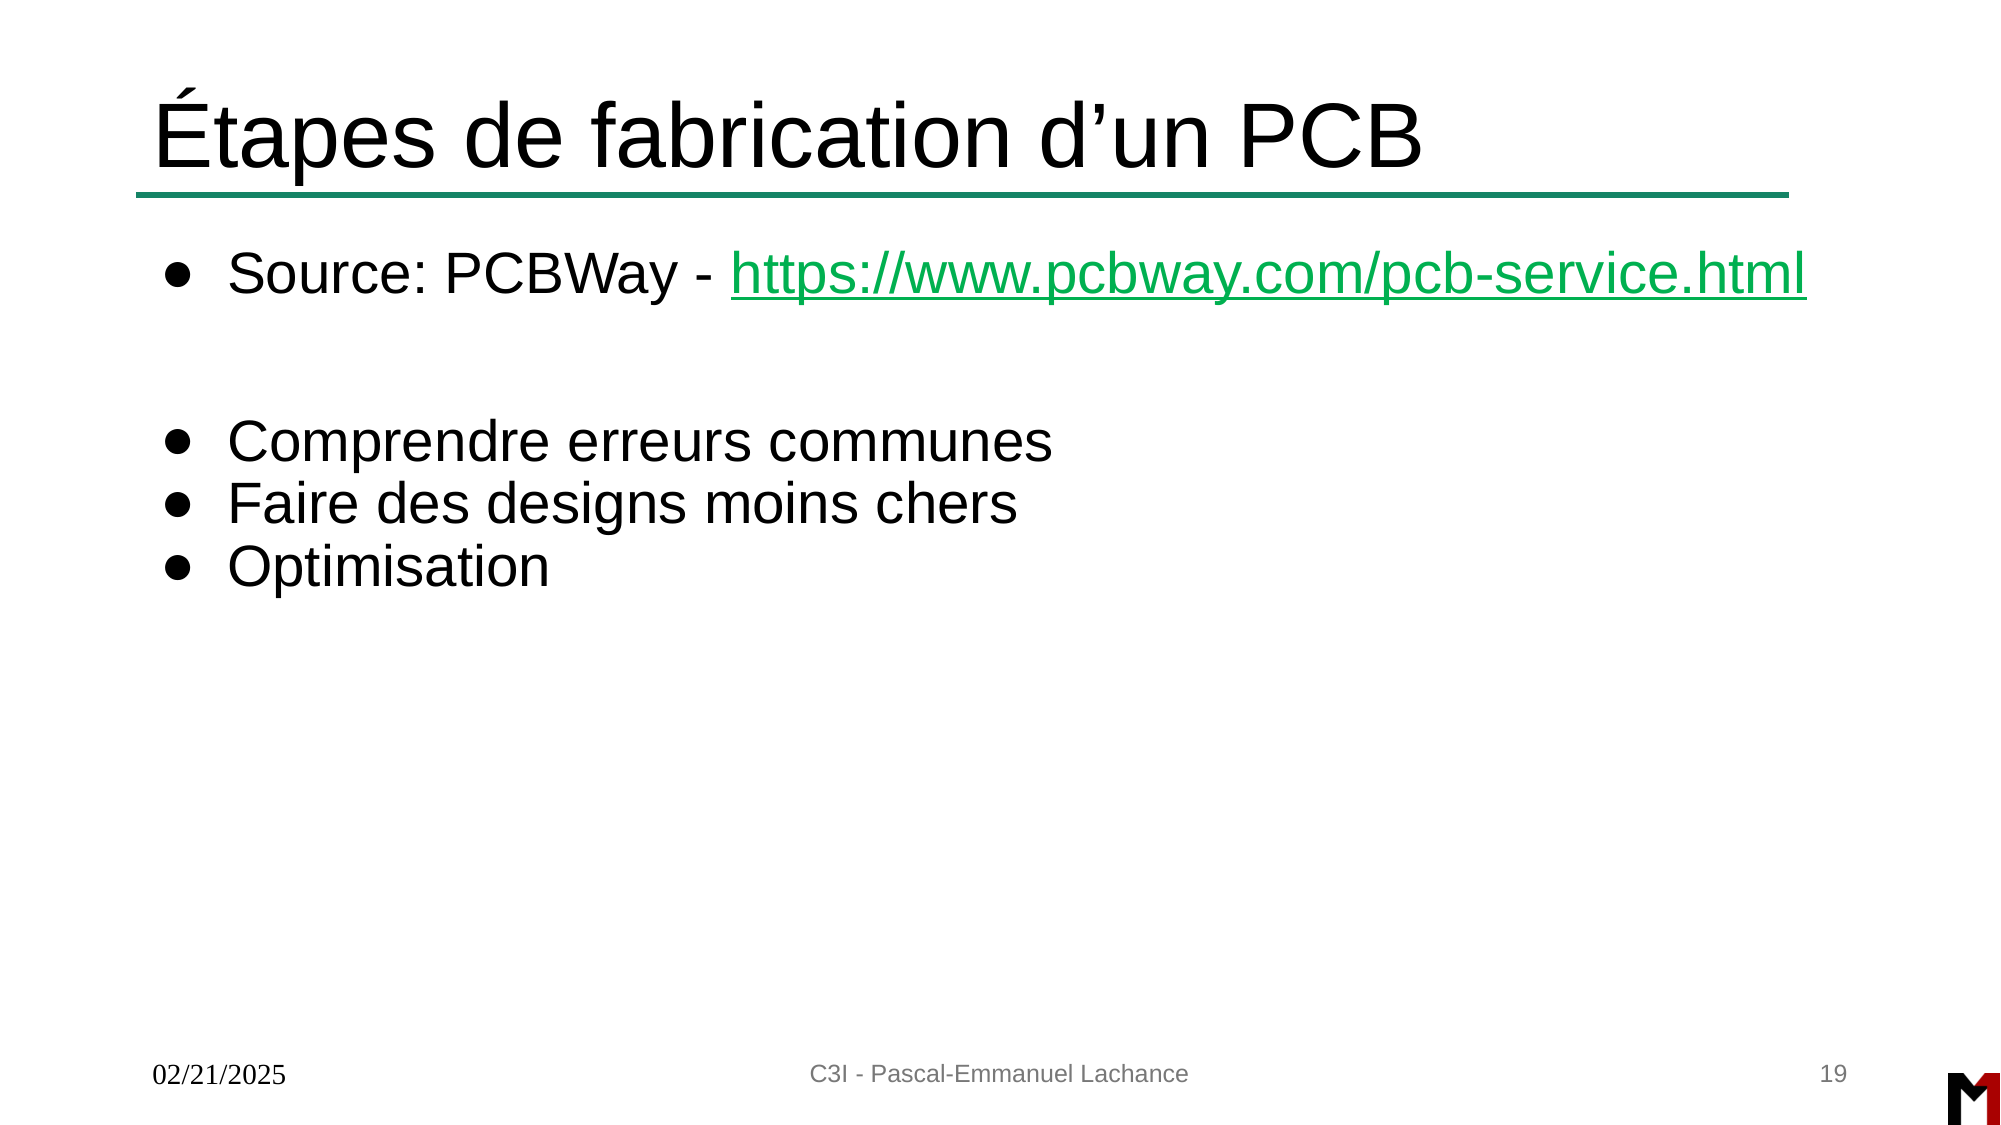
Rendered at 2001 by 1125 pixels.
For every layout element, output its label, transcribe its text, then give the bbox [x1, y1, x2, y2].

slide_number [137, 1042, 588, 1103]
list Source: PCBWay - https://www.pcbway.com/pcb-service.html Comprendre erreurs communes Faire des designs moins chers Optimisation [137, 236, 1863, 1043]
slide_number ‹#› [1412, 1042, 1863, 1103]
picture [1948, 1073, 2000, 1125]
title Étapes de fabrication d’un PCB [137, 29, 1863, 236]
footer C3I - Pascal-Emmanuel Lachance [662, 1042, 1338, 1103]
